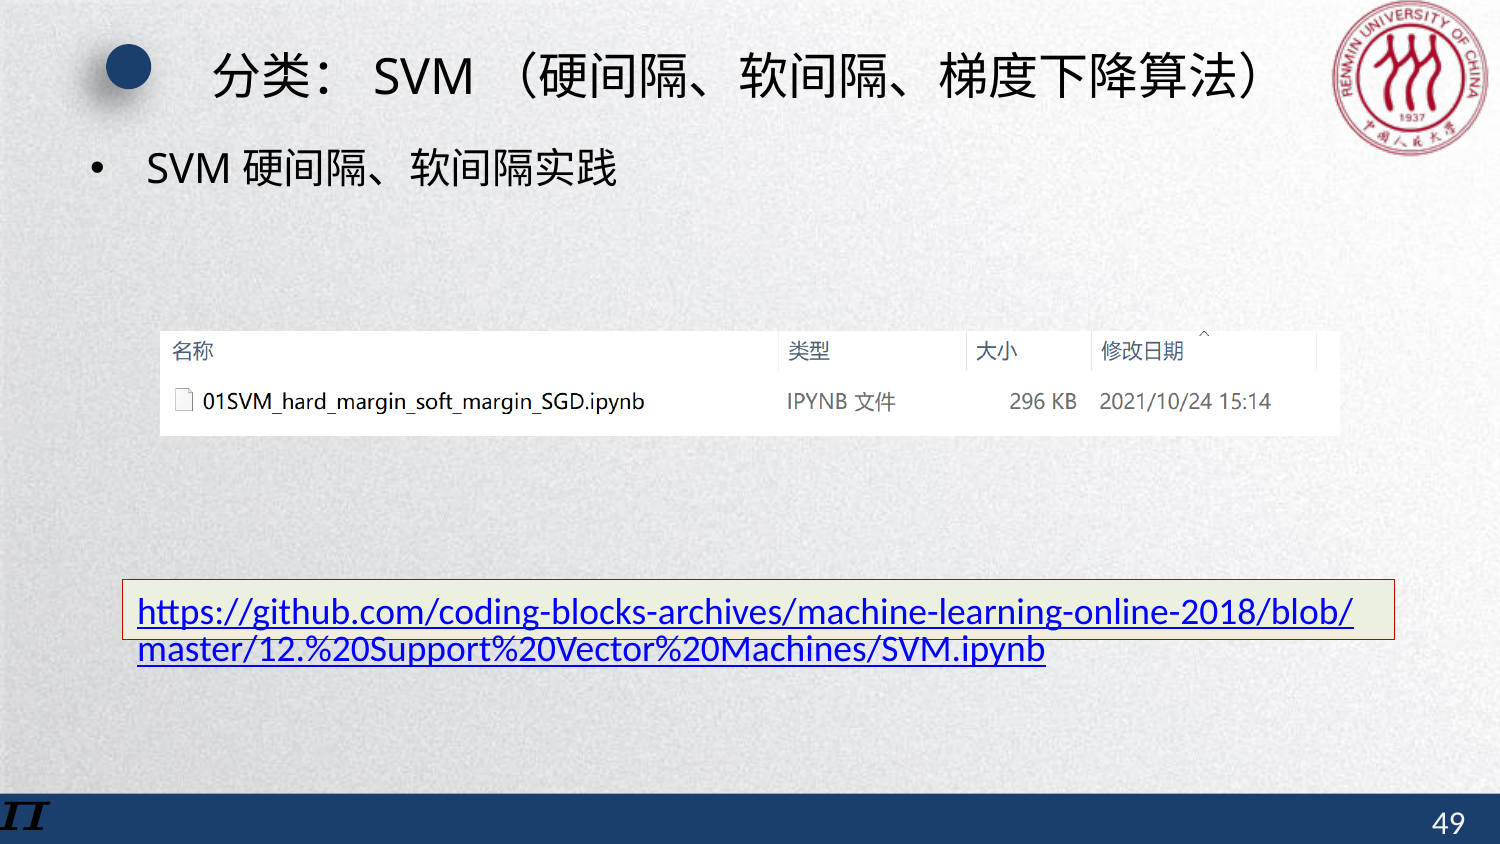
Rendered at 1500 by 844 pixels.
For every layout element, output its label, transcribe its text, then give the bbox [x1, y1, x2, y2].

picture [0, 0, 1500, 793]
title 分类：SVM（硬间隔、软间隔、梯度下降算法） [75, 33, 1425, 116]
list SVM硬间隔、软间隔实践 [75, 134, 1425, 781]
text_box https://github.com/coding-blocks-archives/machine-learning-online-2018/blob/master/12.%20Support%20Vector%20Machines/SVM.ipynb [122, 579, 1395, 640]
